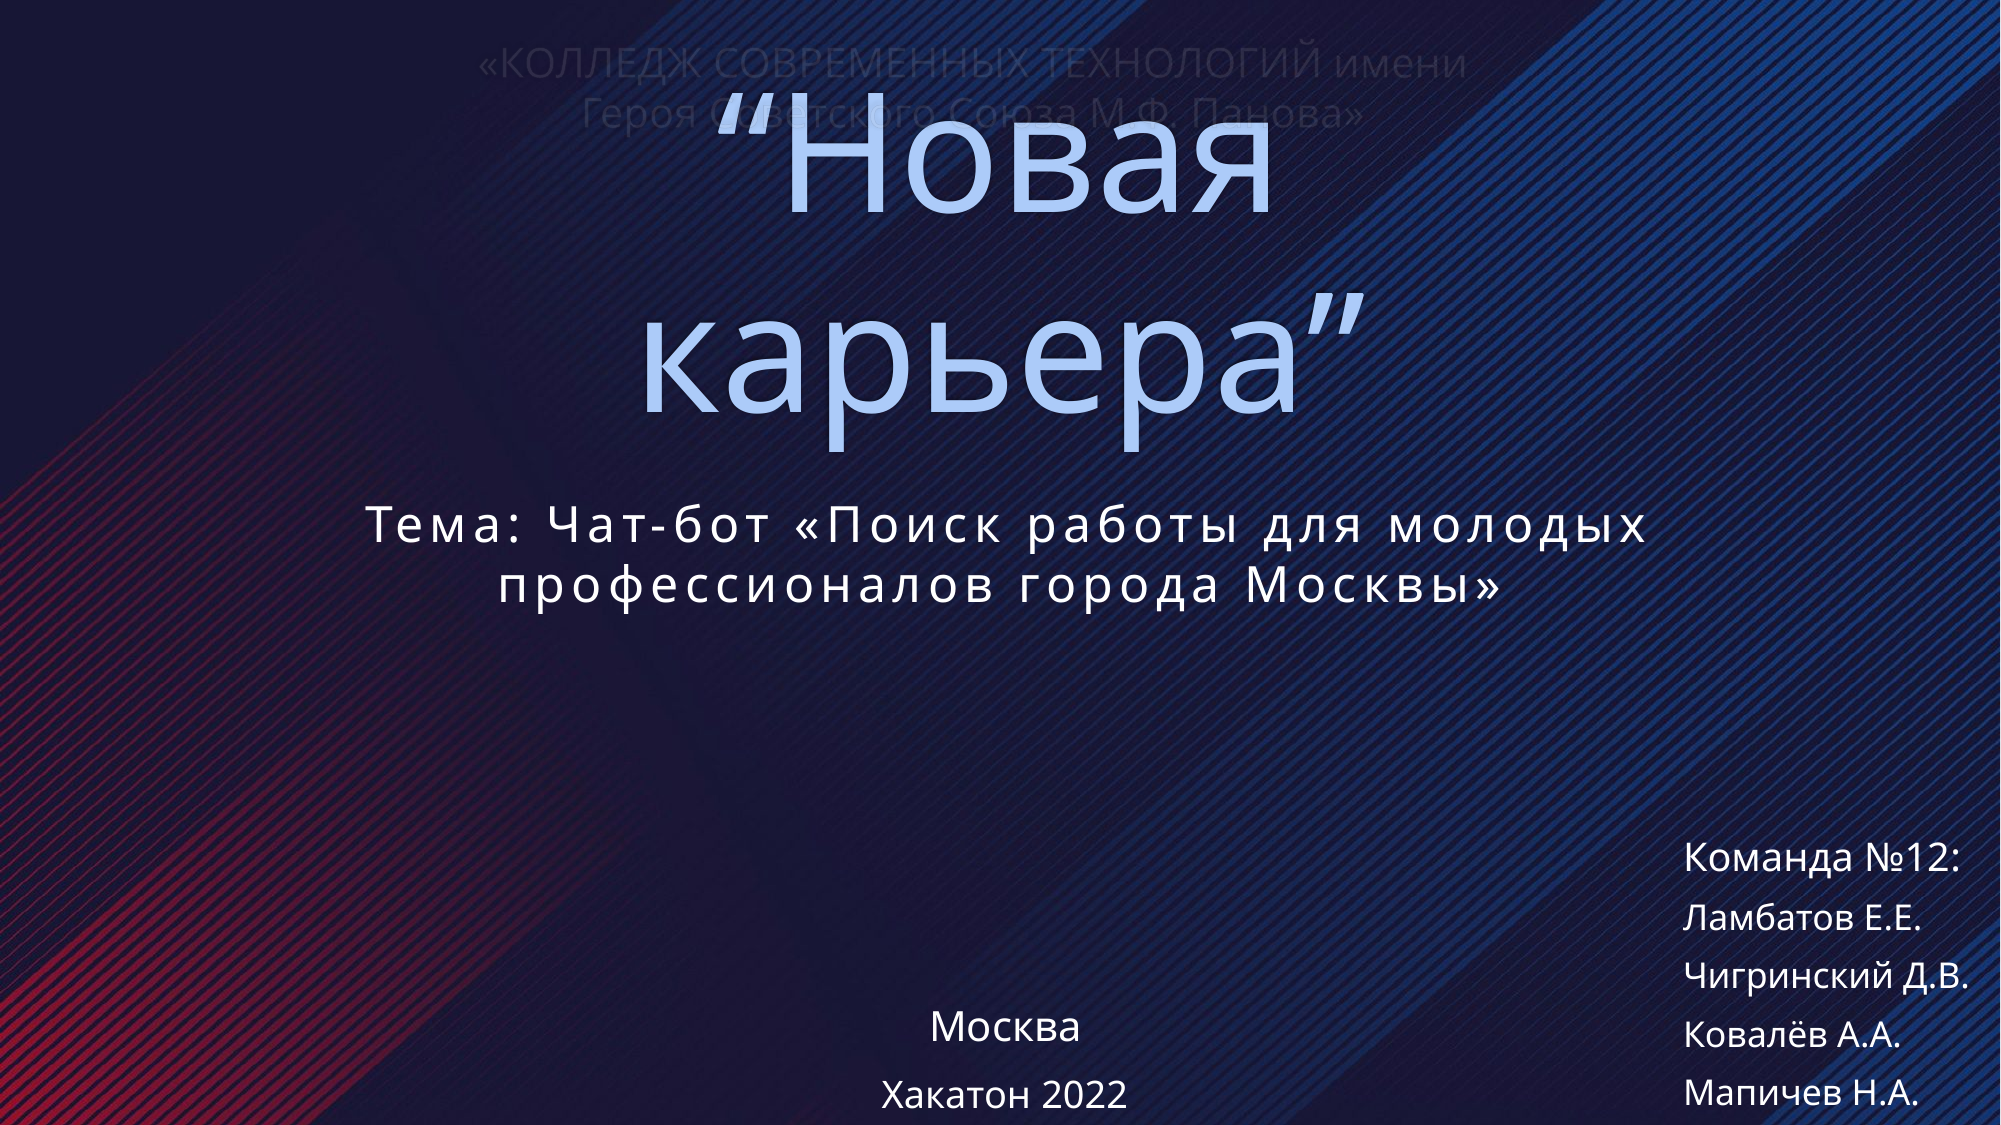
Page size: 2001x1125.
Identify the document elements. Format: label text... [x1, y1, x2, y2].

text_box Москва [755, 997, 1245, 1069]
title “Новая карьера” [349, 203, 1651, 454]
text_box Тема: Чат-бот «Поиск работы для молодых профессионалов города Москвы» [290, 485, 1709, 692]
text_box Команда №12: Ламбатов Е.Е. Чигринский Д.В. Ковалёв А.А. Мапичев Н.А. [1668, 830, 2000, 1125]
text_box Хакатон 2022 [824, 1069, 1176, 1125]
picture [0, 0, 2001, 1125]
subtitle «КОЛЛЕДЖ СОВРЕМЕННЫХ ТЕХНОЛОГИЙ имени Героя Советского Союза М.Ф. Панова» [399, 28, 1546, 257]
